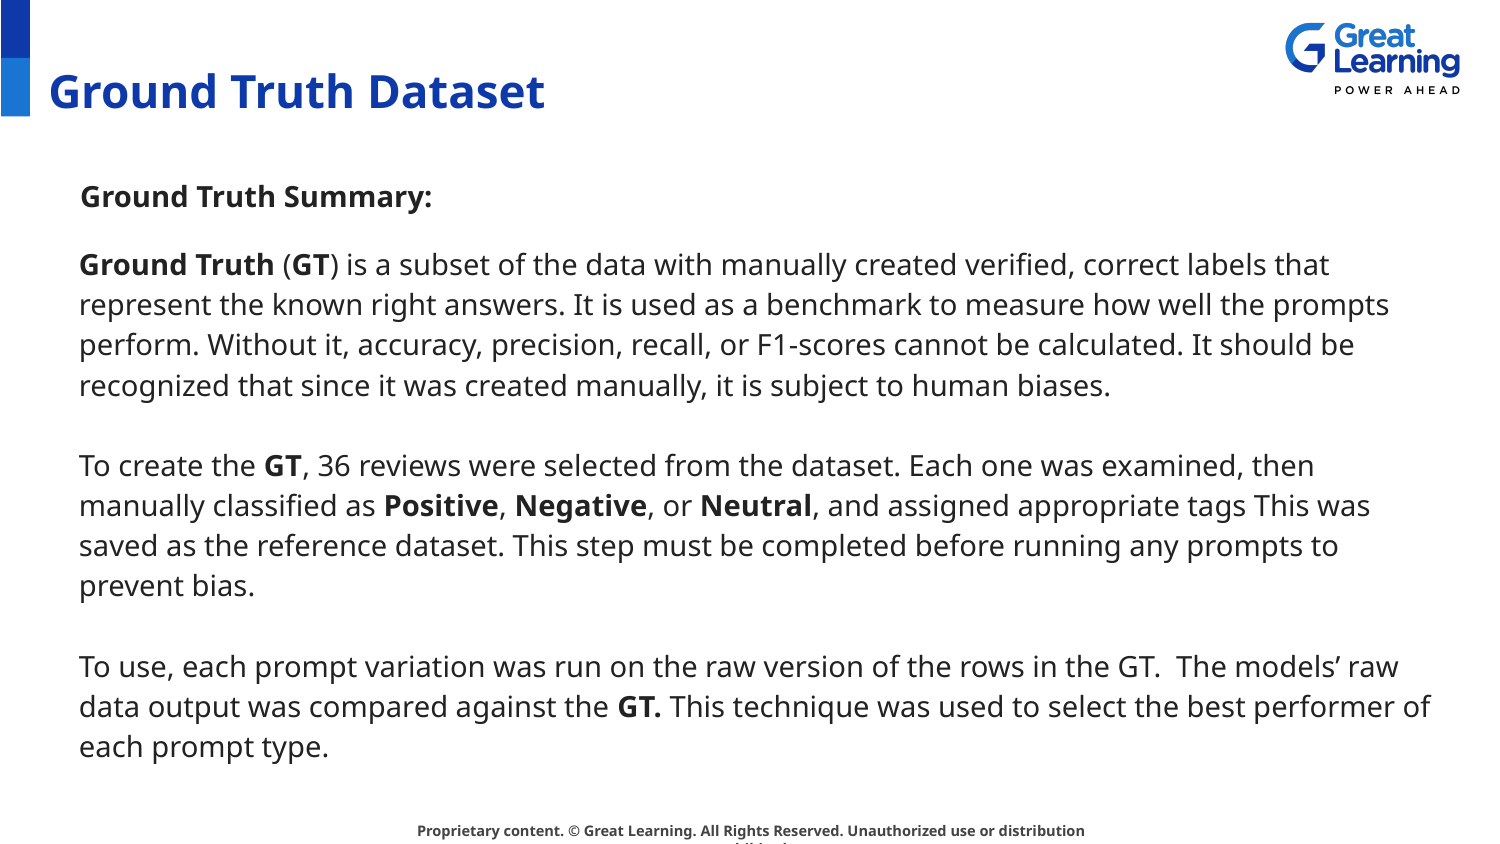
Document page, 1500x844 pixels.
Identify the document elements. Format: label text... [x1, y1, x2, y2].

picture [1258, 11, 1487, 106]
list Ground Truth Summary: Ground Truth (GT) is a subset of the data with manually created verified, correct labels that represent the known right answers. It is used as a benchmark to measure how well the prompts perform. Without it, accuracy, precision, recall, or F1-scores cannot be calculated. It should be recognized that since it was created manually, it is subject to human biases. To create the GT, 36 reviews were selected from the dataset. Each one was examined, then manually classified as Positive, Negative, or Neutral, and assigned appropriate tags This was saved as the reference dataset. This step must be completed before running any prompts to prevent bias. To use, each prompt variation was run on the raw version of the rows in the GT. The models’ raw data output was compared against the GT. This technique was used to select the best performer of each prompt type. [42, 157, 1458, 754]
title Ground Truth Dataset [33, 47, 1299, 181]
